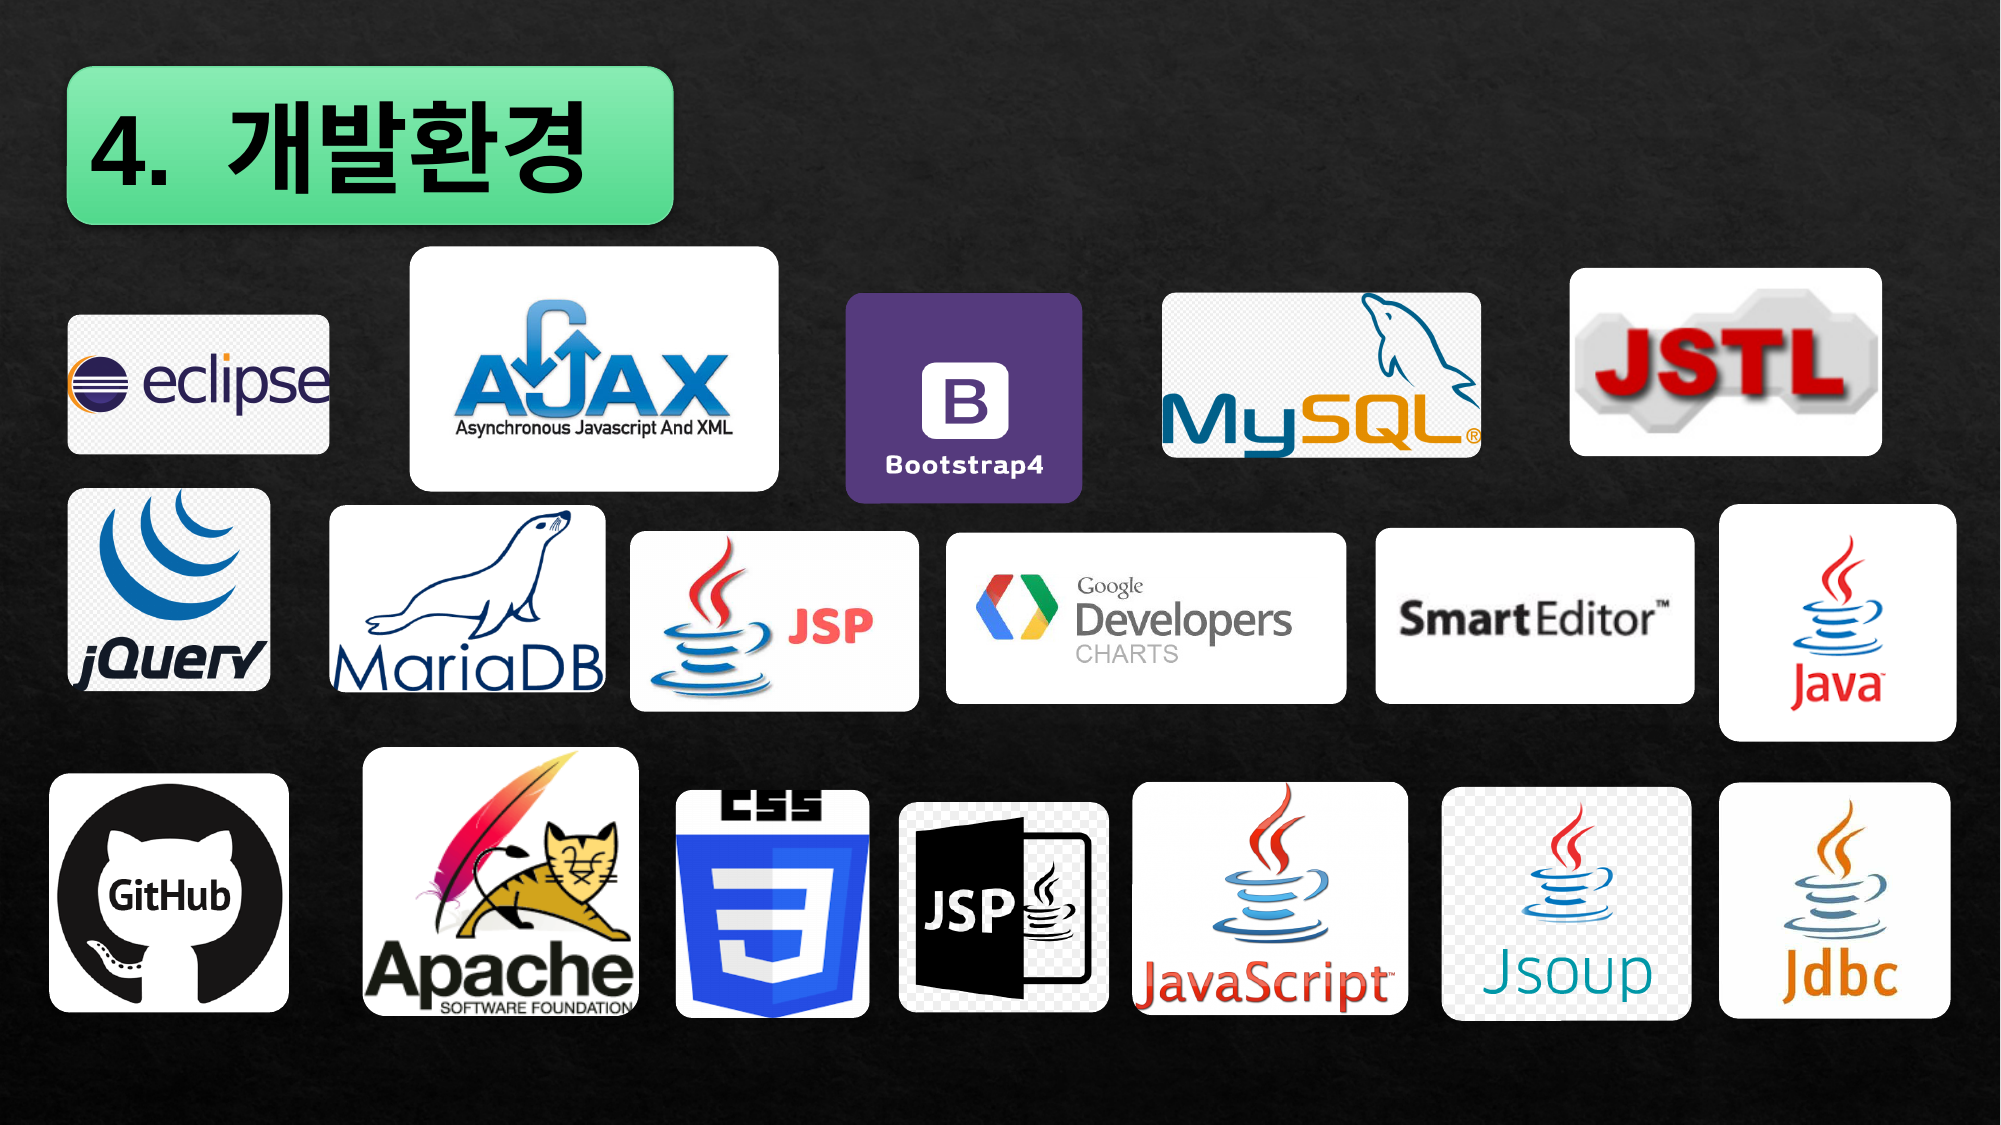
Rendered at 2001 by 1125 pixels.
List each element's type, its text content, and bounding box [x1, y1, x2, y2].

text_box 4. 개발환경 [66, 66, 674, 225]
picture [48, 773, 290, 1013]
picture [1569, 267, 1883, 457]
picture [1718, 503, 1957, 742]
picture [898, 801, 1110, 1013]
picture [362, 746, 640, 1017]
picture [1718, 782, 1951, 1019]
picture [629, 530, 920, 712]
picture [67, 314, 330, 455]
picture [1131, 780, 1409, 1016]
picture [67, 487, 271, 692]
picture [329, 504, 606, 693]
picture [1161, 292, 1482, 459]
picture [845, 292, 1083, 504]
picture [409, 246, 779, 492]
picture [945, 532, 1347, 705]
picture [675, 789, 870, 1019]
picture [1375, 527, 1695, 705]
picture [1441, 786, 1692, 1021]
